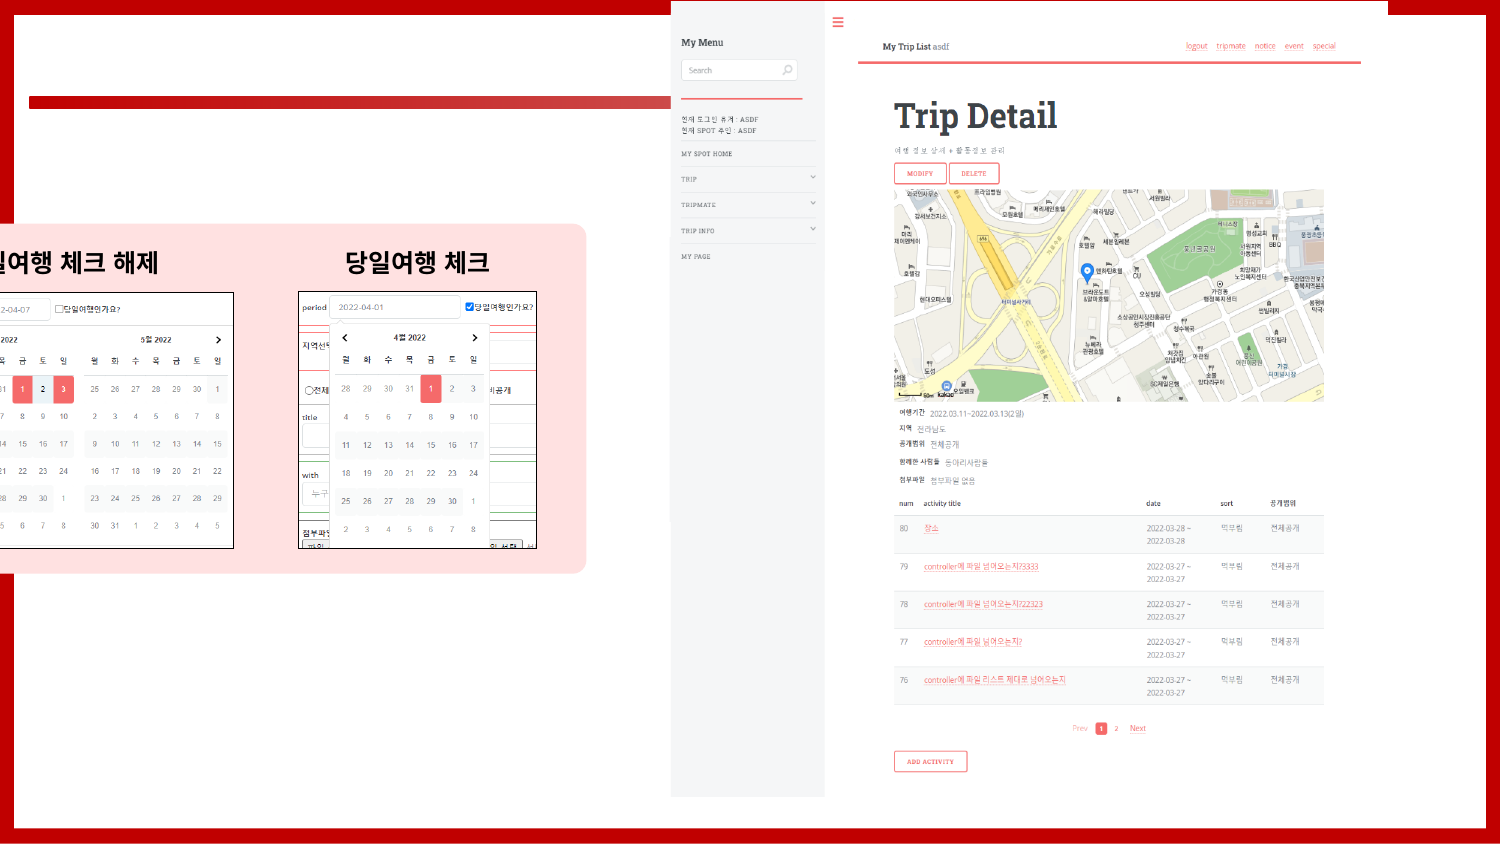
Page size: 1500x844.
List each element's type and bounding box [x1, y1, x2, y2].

text_box [669, 0, 1389, 797]
text_box [0, 223, 587, 574]
